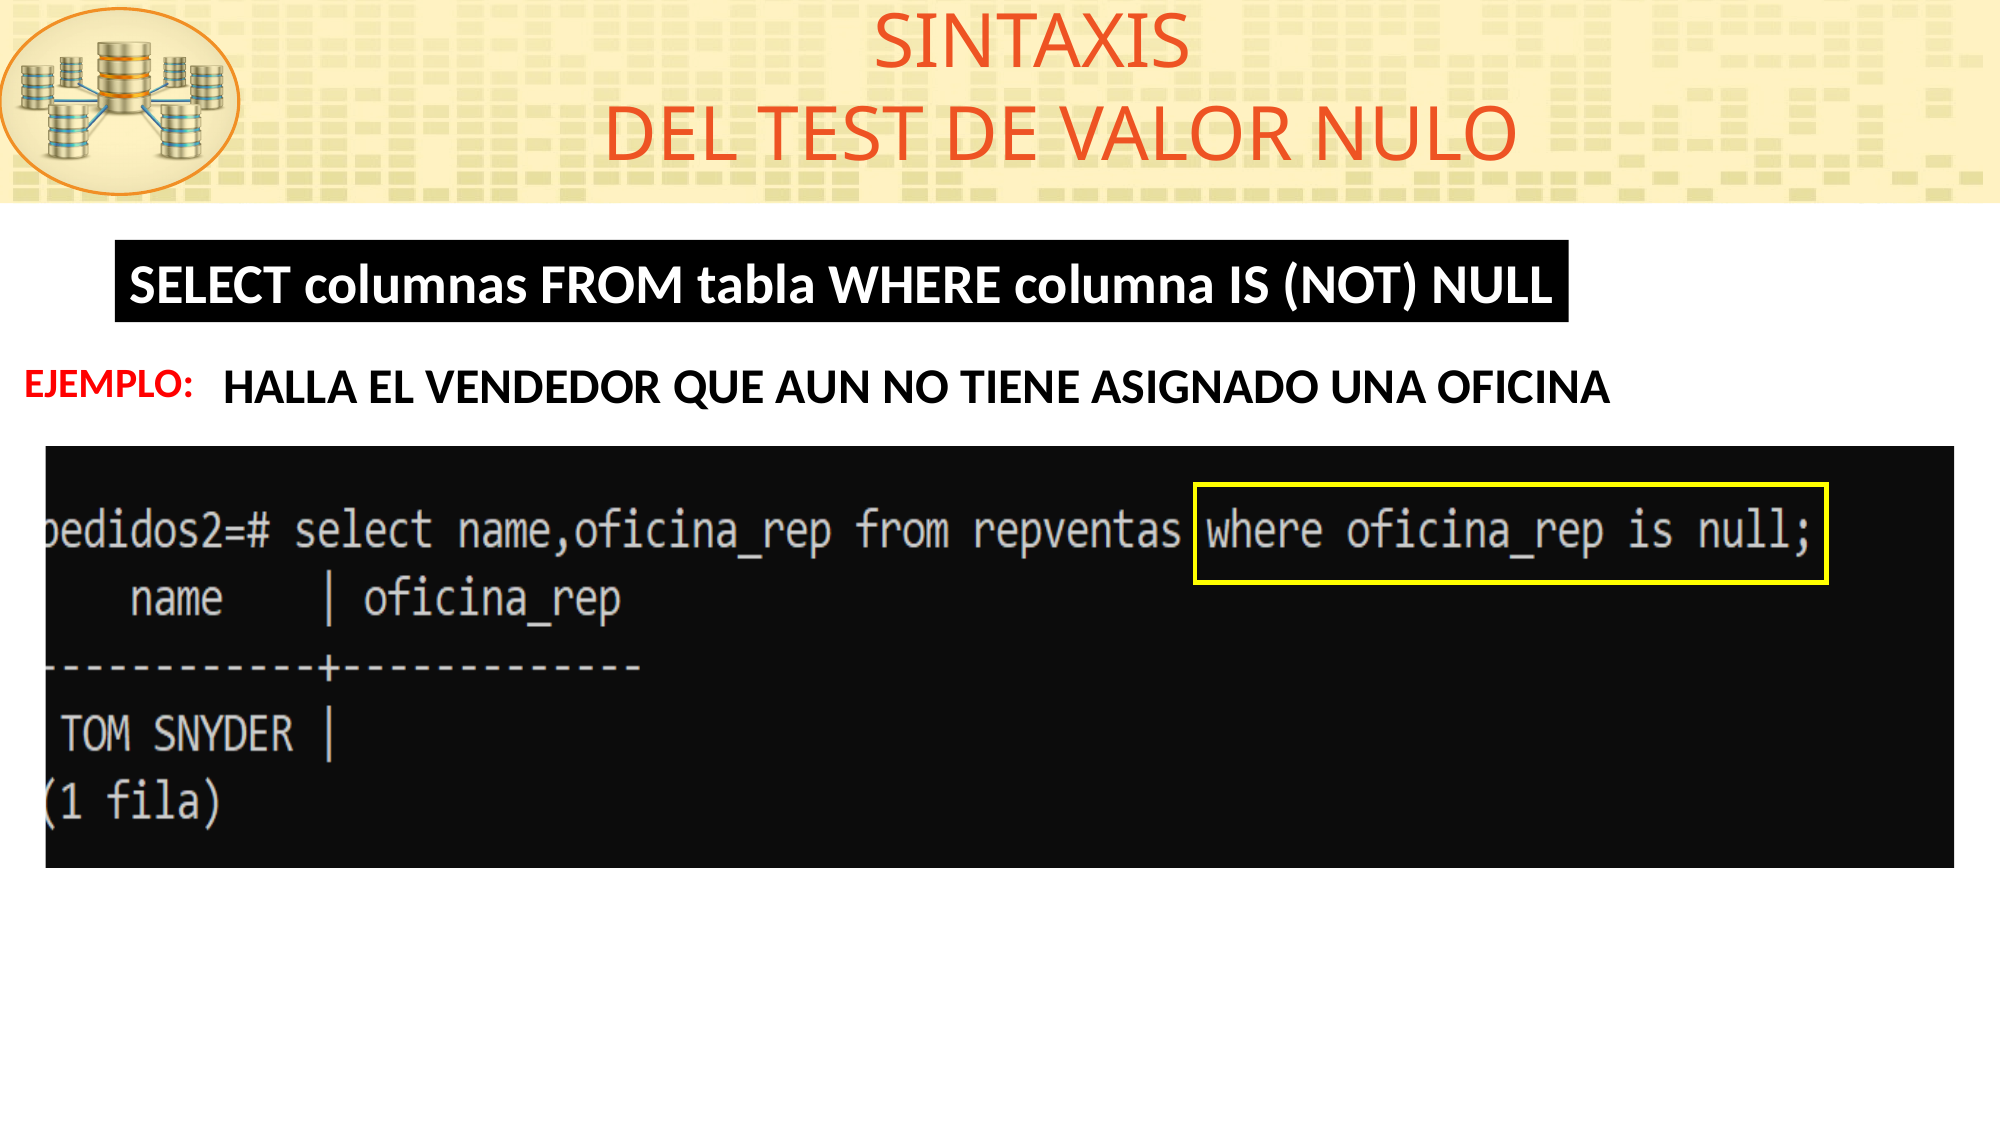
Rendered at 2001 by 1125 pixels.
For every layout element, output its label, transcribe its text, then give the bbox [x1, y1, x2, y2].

text_box SINTAXIS [148, 0, 1917, 90]
text_box HALLA EL VENDEDOR QUE AUN NO TIENE ASIGNADO UNA OFICINA [208, 345, 1916, 421]
text_box EJEMPLO: [9, 348, 209, 413]
text_box SELECT columnas FROM tabla WHERE columna IS (NOT) NULL [114, 239, 1569, 323]
text_box DEL TEST DE VALOR NULO [114, 93, 2000, 184]
picture [45, 446, 1955, 868]
